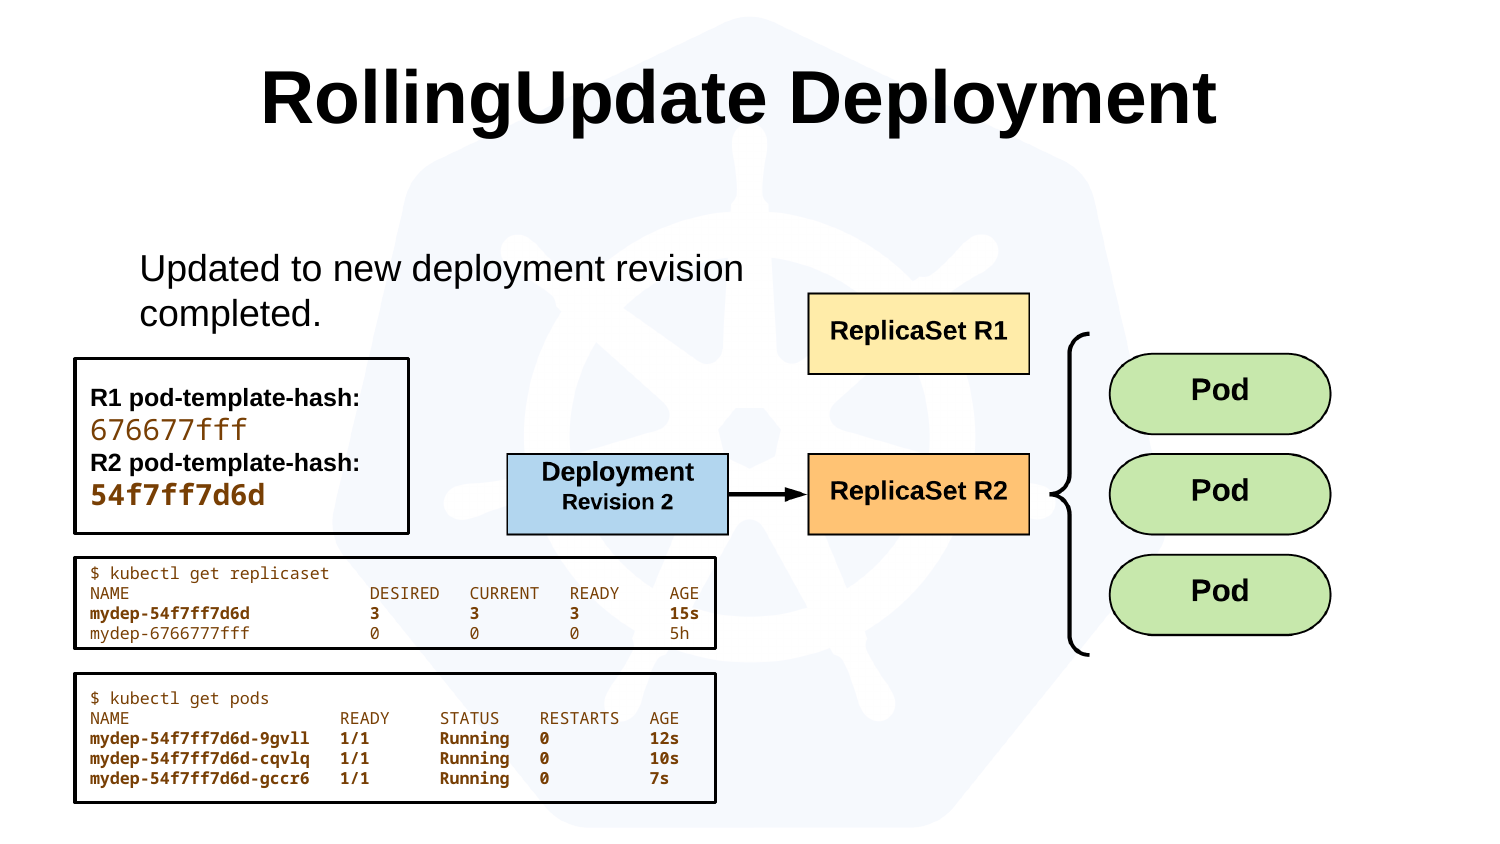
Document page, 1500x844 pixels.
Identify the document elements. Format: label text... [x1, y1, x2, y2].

text_box R1 pod-template-hash: 676677fff R2 pod-template-hash: 54f7ff7d6d [74, 358, 409, 534]
list $ kubectl get pods NAME READY STATUS RESTARTS AGE mydep-54f7ff7d6d-9gvll 1/1 Running 0 12s mydep-54f7ff7d6d-cqvlq 1/1 Running 0 10s mydep-54f7ff7d6d-gccr6 1/1 Running 0 7s [75, 673, 716, 803]
list $ kubectl get replicaset NAME DESIRED CURRENT READY AGE mydep-54f7ff7d6d 3 3 3 15s mydep-6766777fff 0 0 0 5h [75, 557, 462, 649]
title RollingUpdate Deployment [75, 33, 1425, 175]
picture [467, 252, 1371, 695]
text_box Updated to new deployment revision completed. [124, 229, 765, 338]
